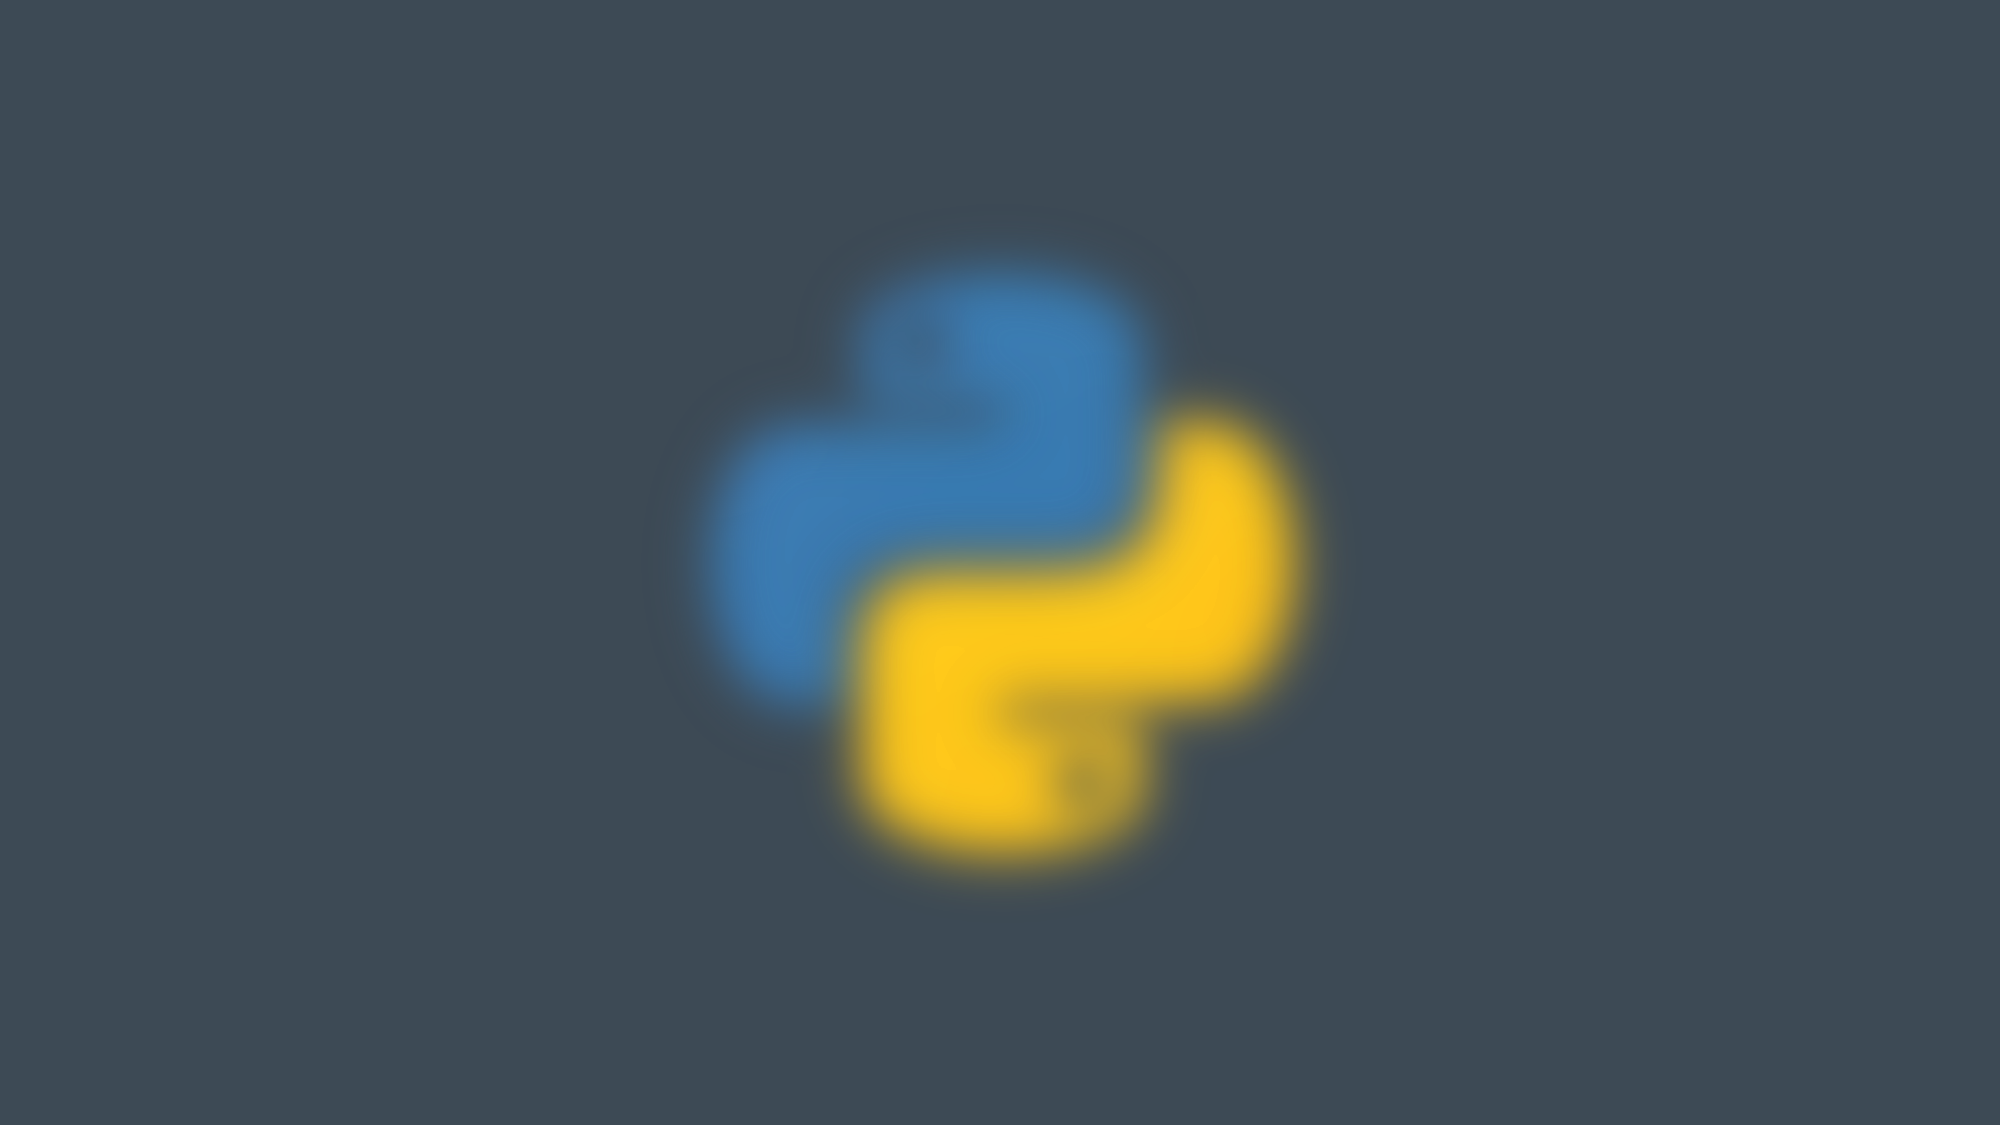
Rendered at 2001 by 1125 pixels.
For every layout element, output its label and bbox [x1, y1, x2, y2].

picture [250, 0, 1750, 1125]
